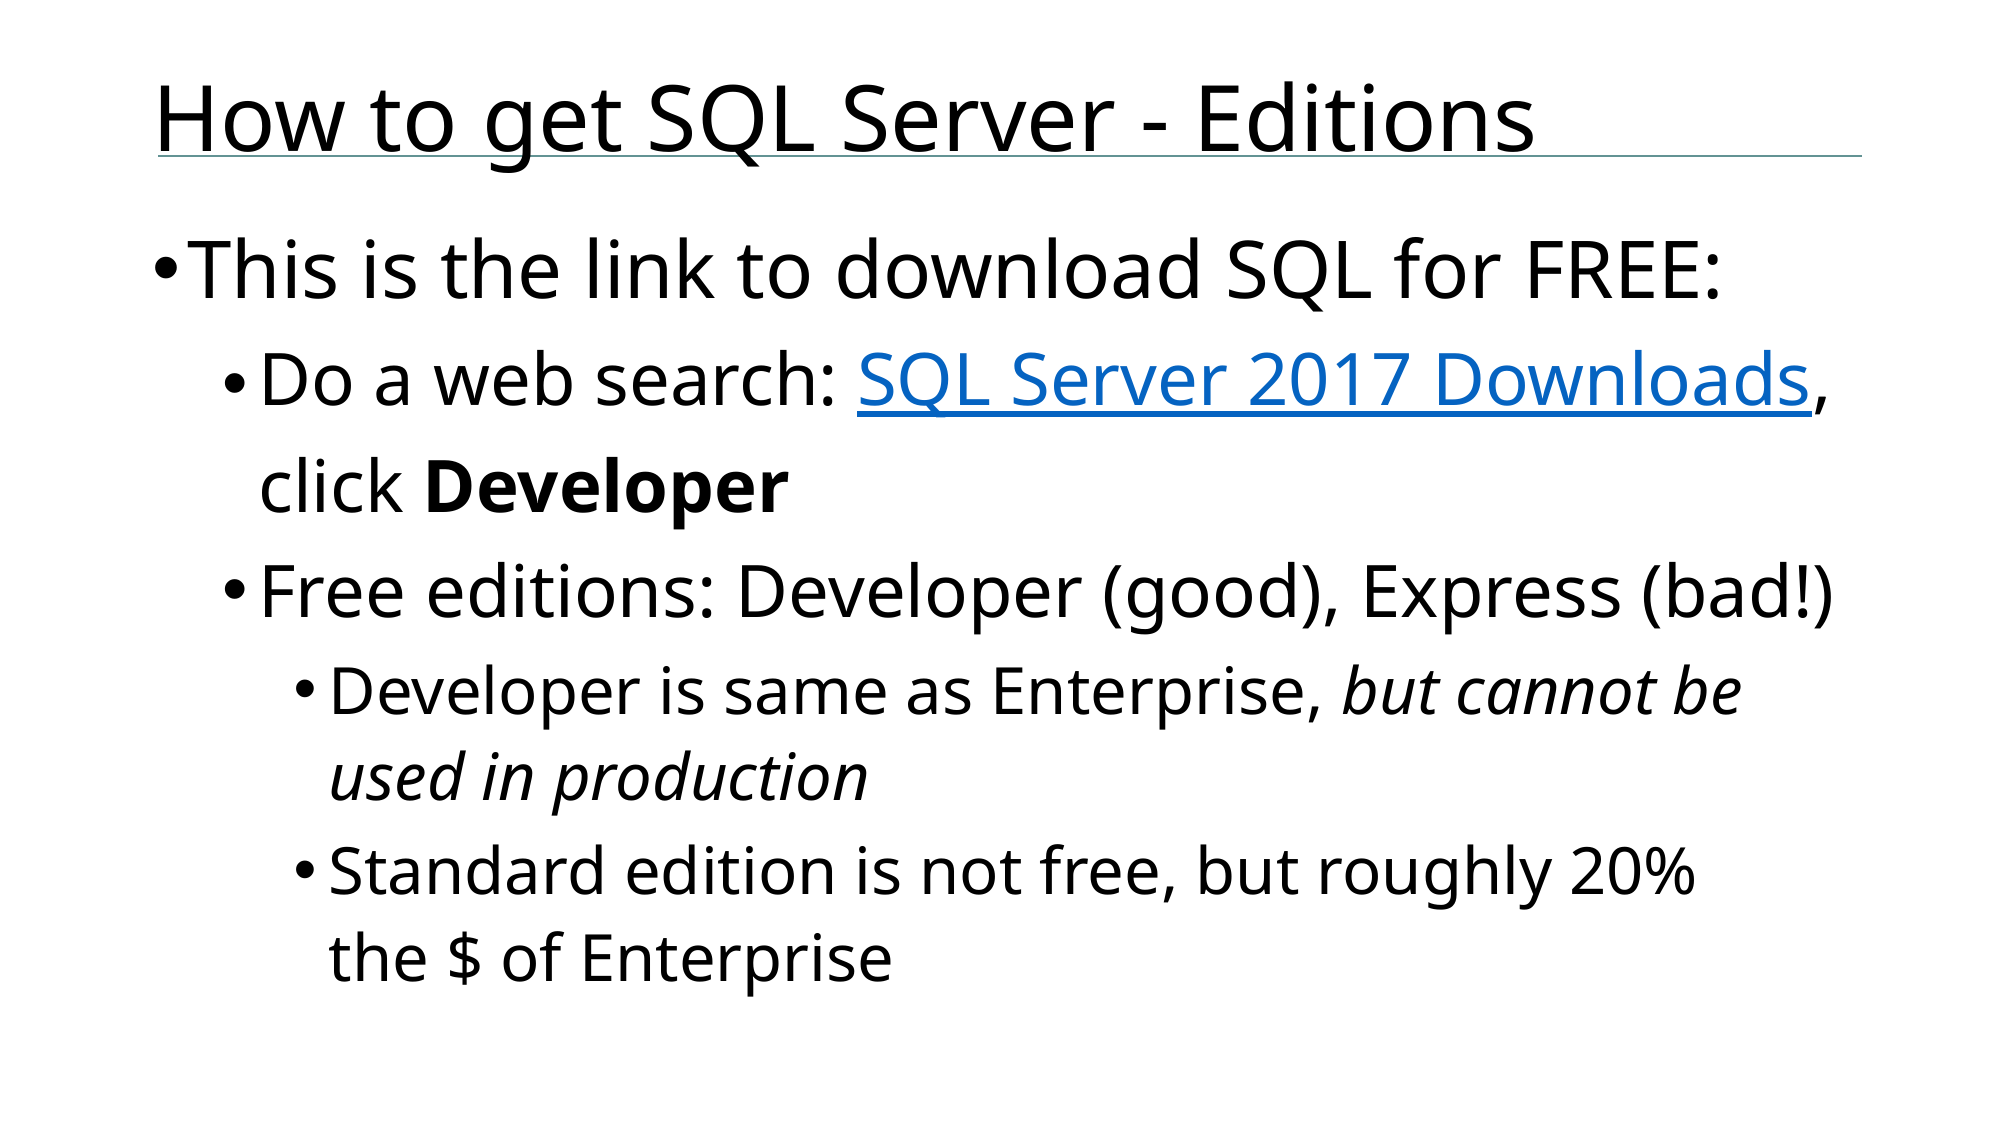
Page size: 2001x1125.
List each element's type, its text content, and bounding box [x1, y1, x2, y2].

list This is the link to download SQL for FREE: Do a web search: SQL Server 2017 Downloads, click Developer Free editions: Developer (good), Express (bad!) Developer is same as Enterprise, but cannot be used in production Standard edition is not free, but roughly 20% the $ of Enterprise [137, 201, 1863, 1014]
title How to get SQL Server - Editions [137, 59, 1863, 184]
